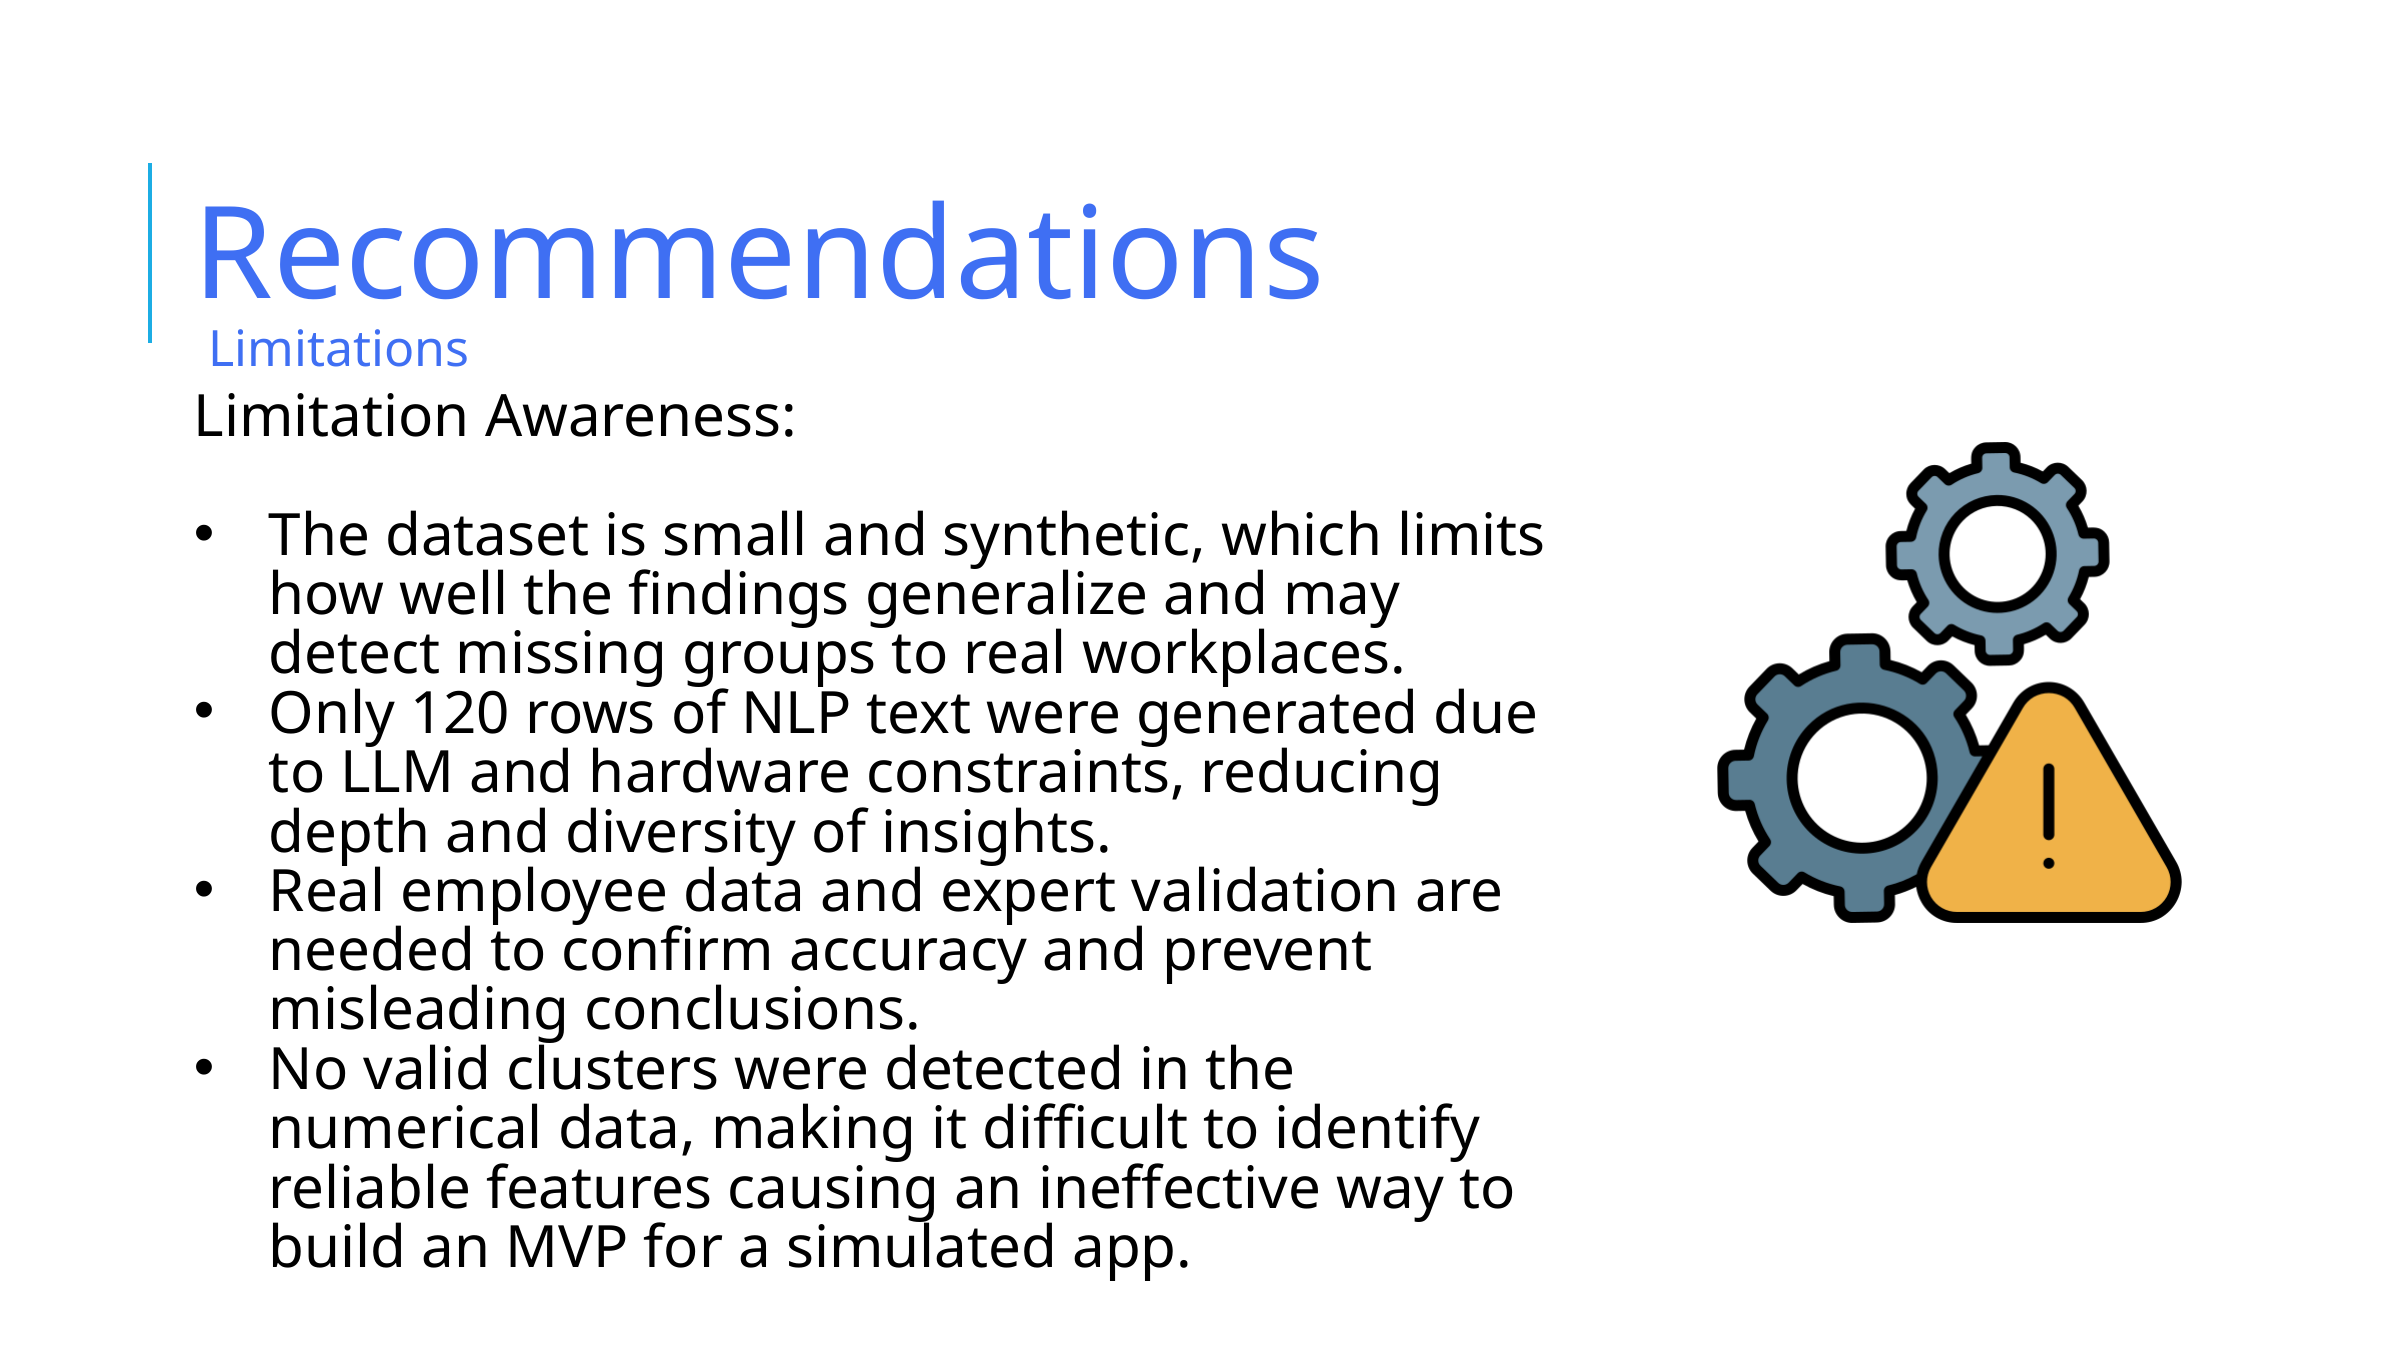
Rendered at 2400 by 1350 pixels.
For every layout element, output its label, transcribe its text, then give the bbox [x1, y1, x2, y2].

text_box Recommendations [193, 163, 1434, 324]
text_box [193, 388, 1694, 1148]
text_box Limitations [193, 300, 1394, 384]
text_box Limitation Awareness: The dataset is small and synthetic, which limits how well the findings generalize and may detect missing groups to real workplaces. Only 120 rows of NLP text were generated due to LLM and hardware constraints, reducing depth and diversity of insights. Real employee data and expert validation are needed to confirm accuracy and prevent misleading conclusions. No valid clusters were detected in the numerical data, making it difficult to identify reliable features causing an ineffective way to build an MVP for a simulated app. [193, 388, 1547, 461]
picture [1693, 426, 2207, 940]
